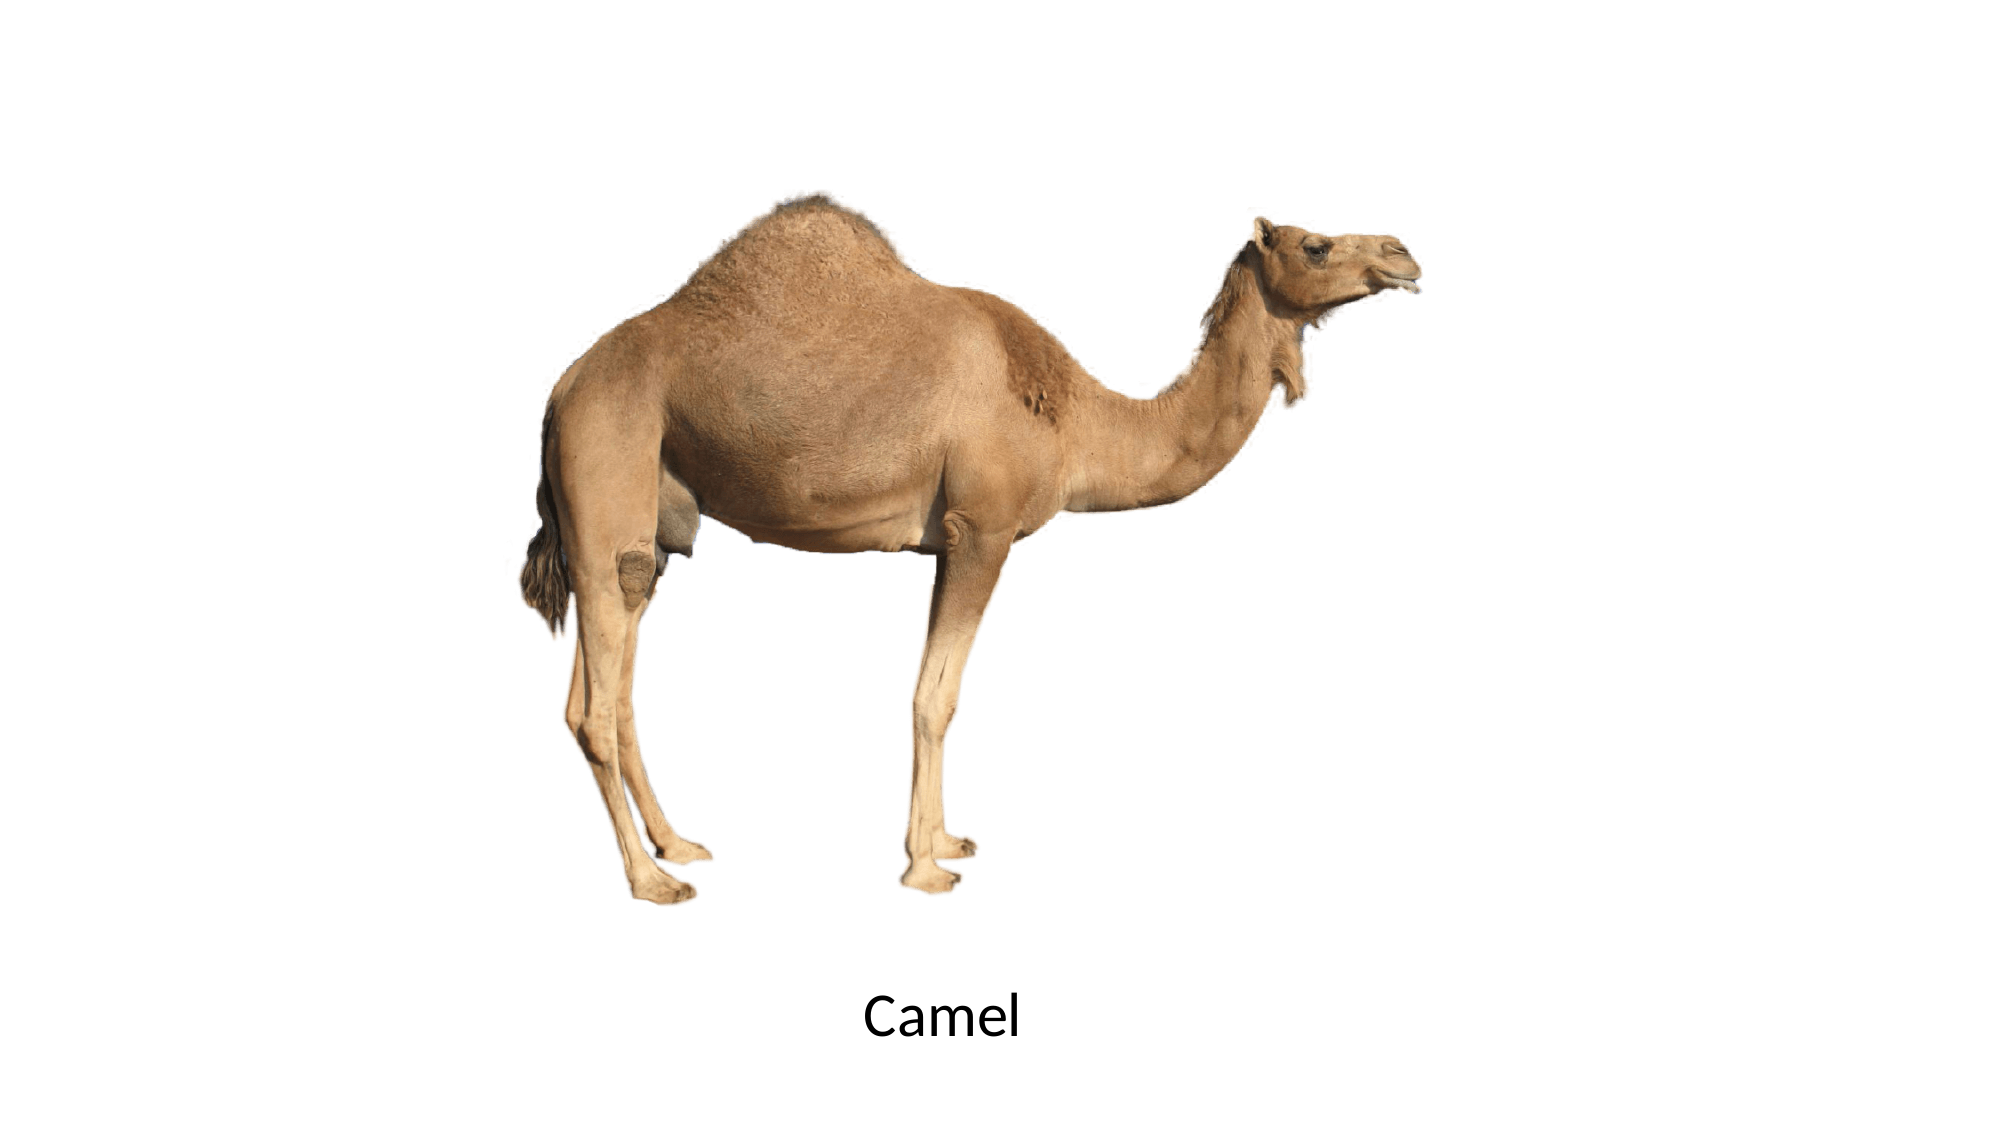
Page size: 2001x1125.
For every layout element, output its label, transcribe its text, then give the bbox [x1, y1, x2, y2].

text_box Camel [849, 966, 1327, 1057]
picture [481, 133, 1447, 907]
